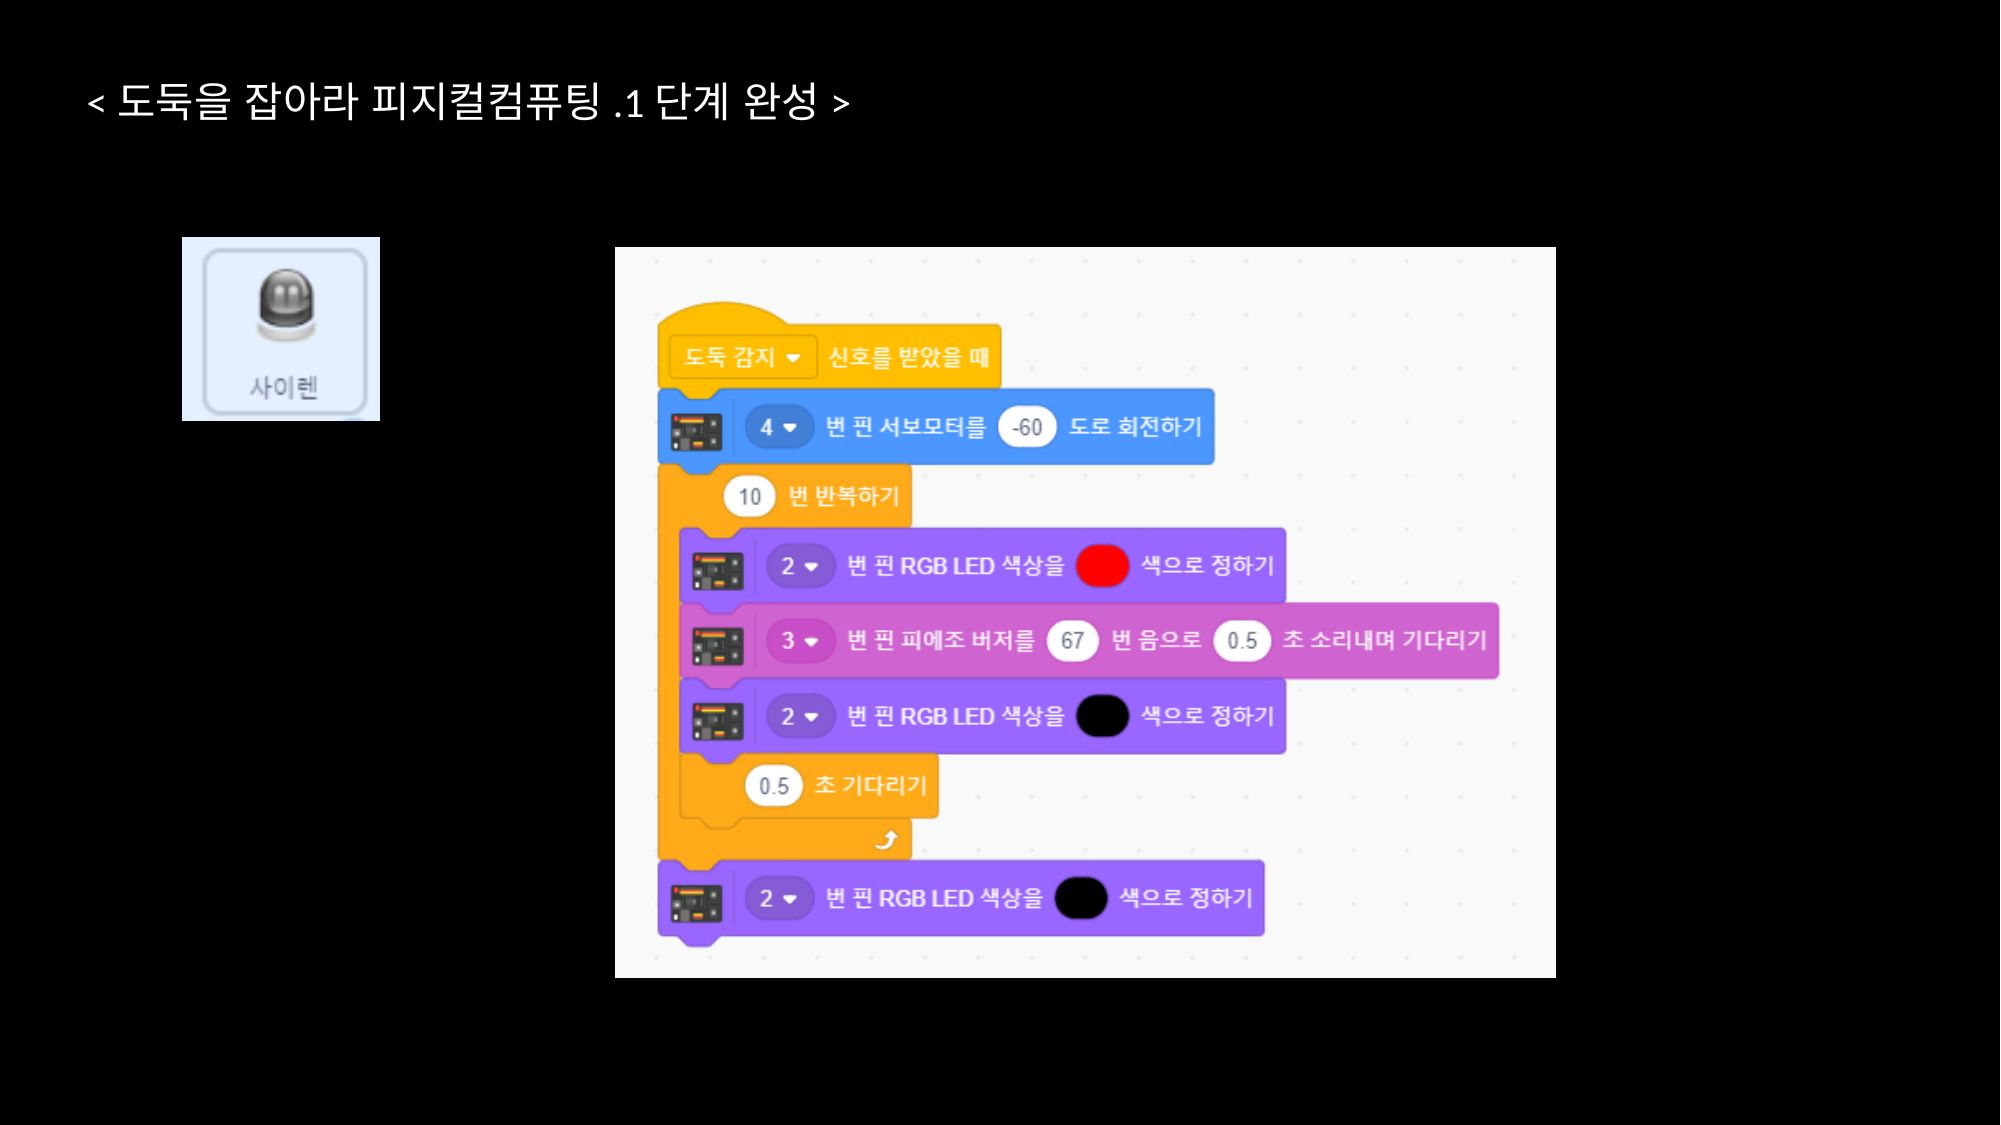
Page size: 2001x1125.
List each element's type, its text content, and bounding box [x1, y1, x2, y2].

text_box <도둑을 잡아라 피지컬컴퓨팅.1단계 완성> [71, 68, 866, 134]
picture [182, 237, 380, 421]
picture [615, 247, 1556, 978]
